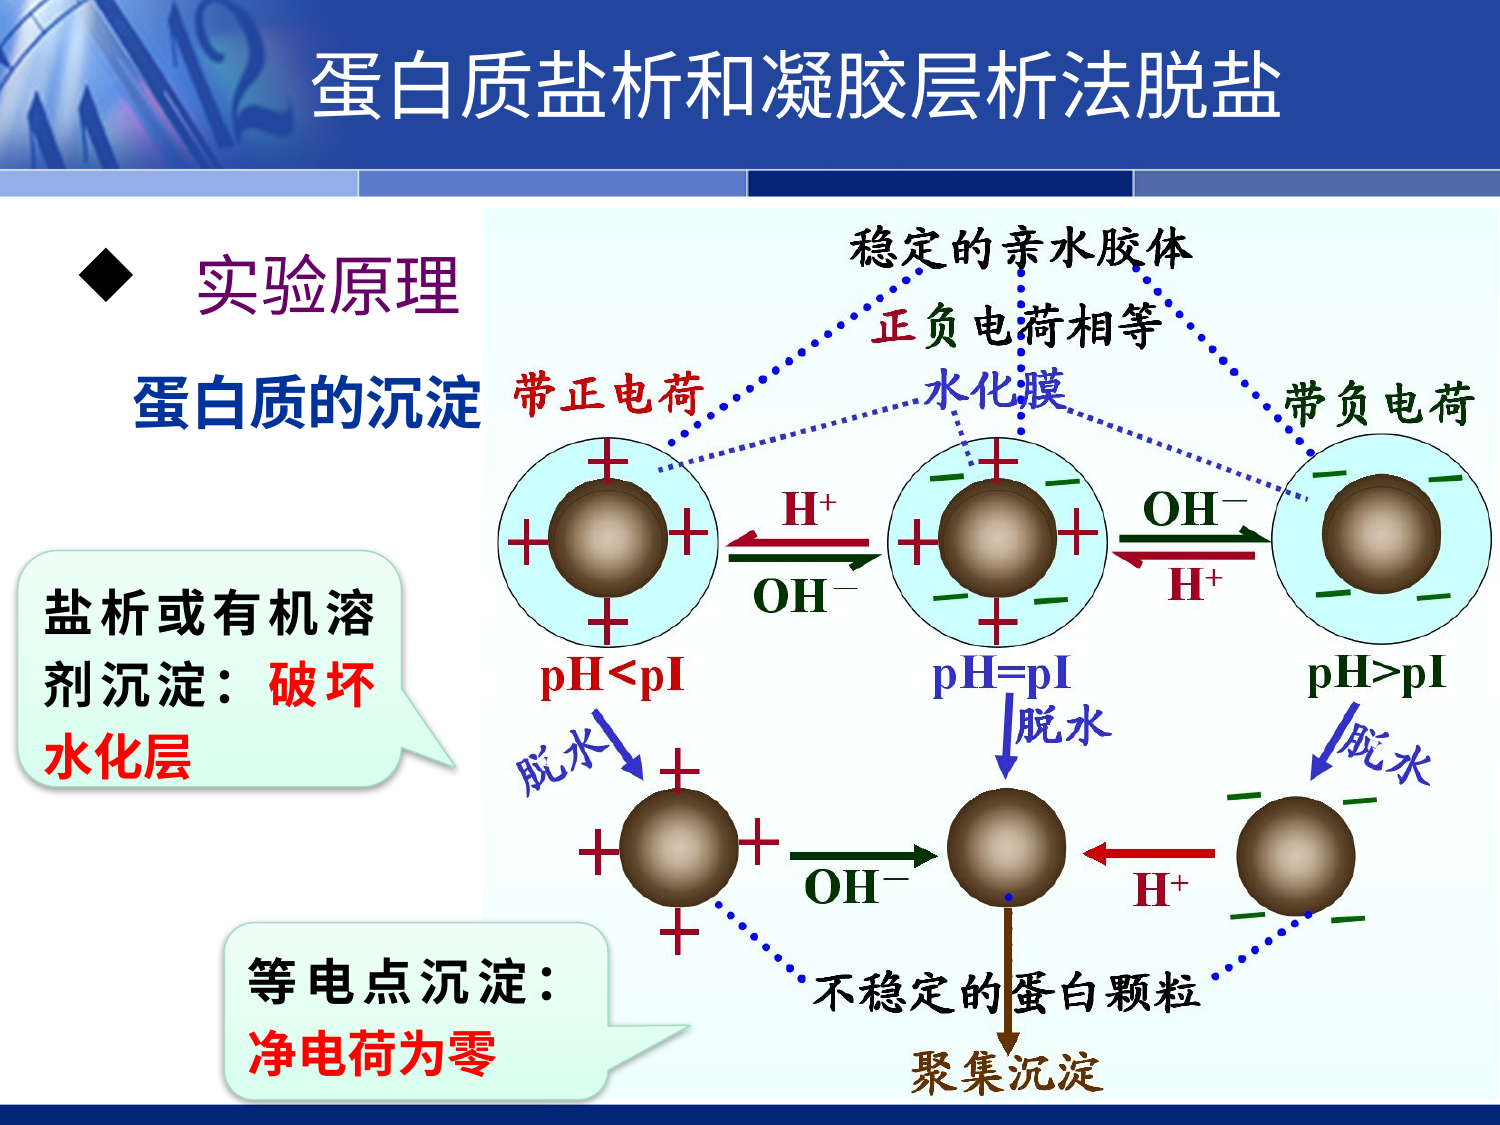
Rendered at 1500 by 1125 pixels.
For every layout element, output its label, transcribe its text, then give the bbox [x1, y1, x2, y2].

text_box 蛋白质盐析和凝胶层析法脱盐 [194, 18, 1399, 149]
text_box 蛋白质的沉淀 [118, 358, 477, 444]
text_box 实验原理 [59, 236, 477, 331]
picture [0, 0, 1500, 1125]
text_box 等电点沉淀：净电荷为零 [223, 921, 477, 1101]
text_box 盐析或有机溶剂沉淀：破坏水化层 [16, 549, 457, 788]
